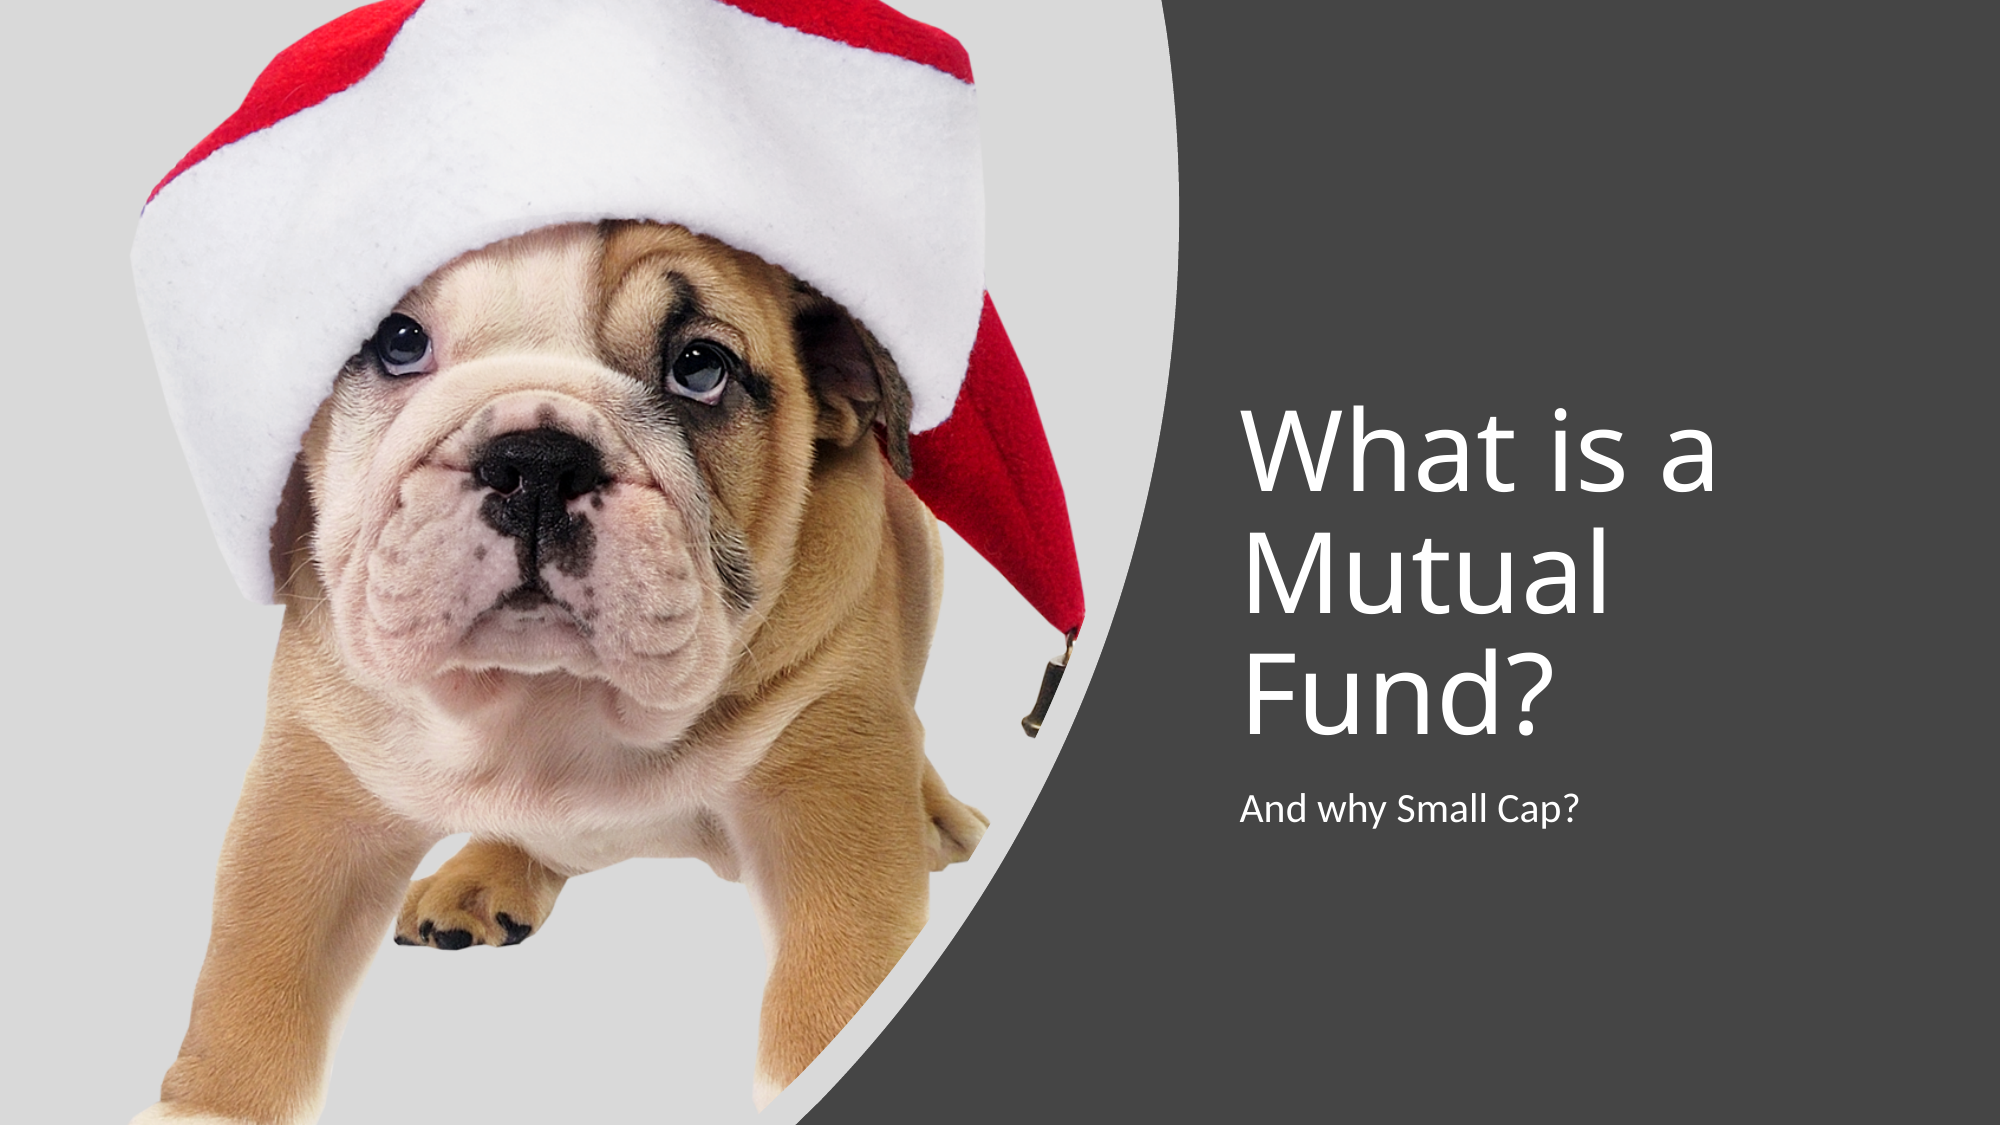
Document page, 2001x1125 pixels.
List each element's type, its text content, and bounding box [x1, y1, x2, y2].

picture [0, 0, 1153, 1125]
text_box [1153, 0, 1181, 476]
subtitle And why Small Cap? [1224, 779, 1895, 968]
title What is a Mutual Fund? [1224, 292, 1895, 767]
